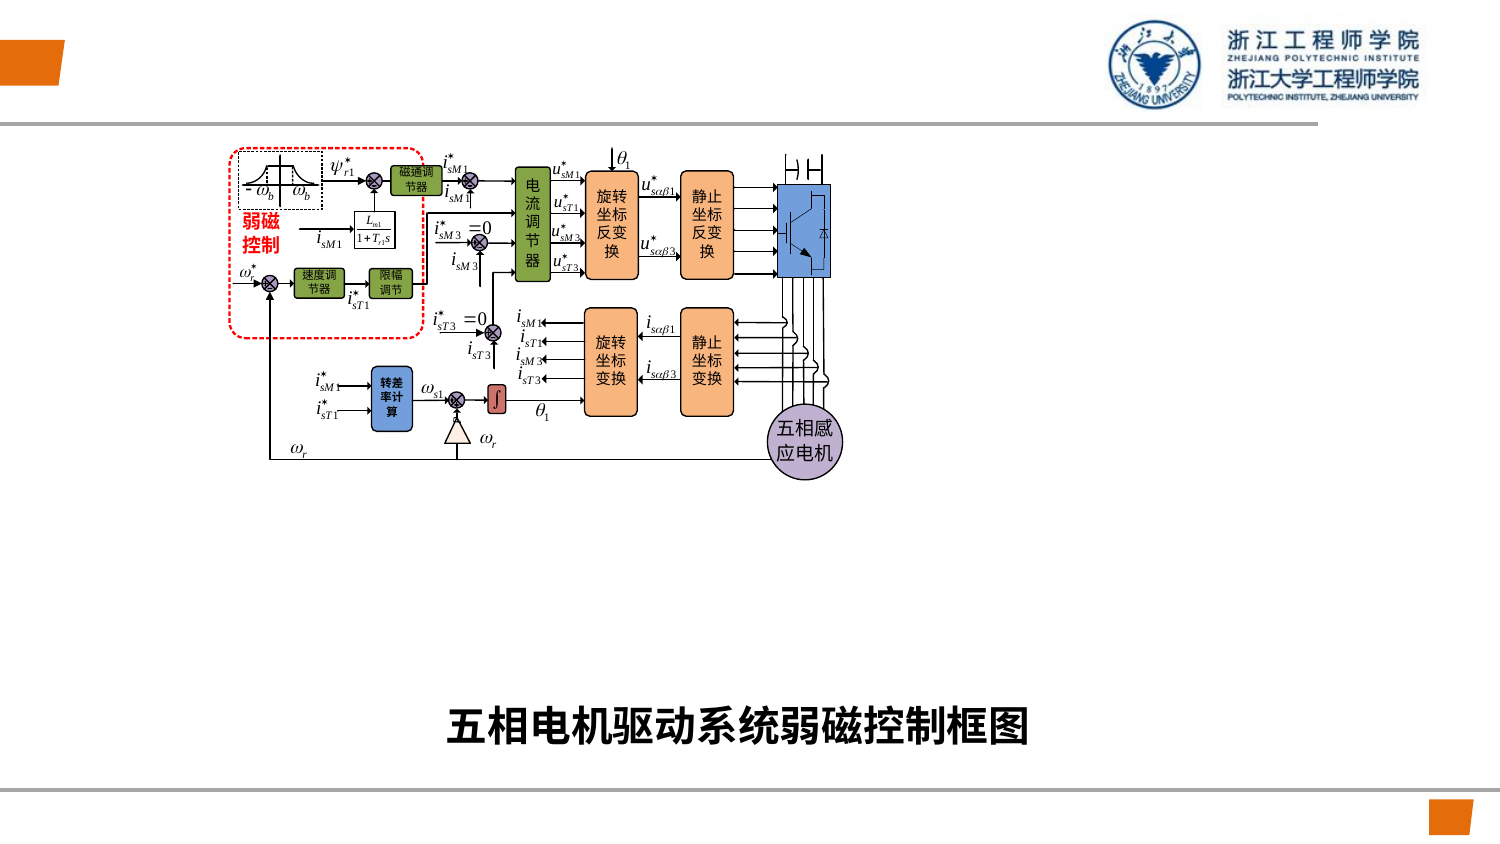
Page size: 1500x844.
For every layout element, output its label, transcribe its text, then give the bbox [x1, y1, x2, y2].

picture [1104, 14, 1430, 112]
text_box 五相电机驱动系统弱磁控制框图 [431, 721, 1046, 757]
picture [218, 138, 1267, 713]
slide_number [1399, 786, 1500, 844]
